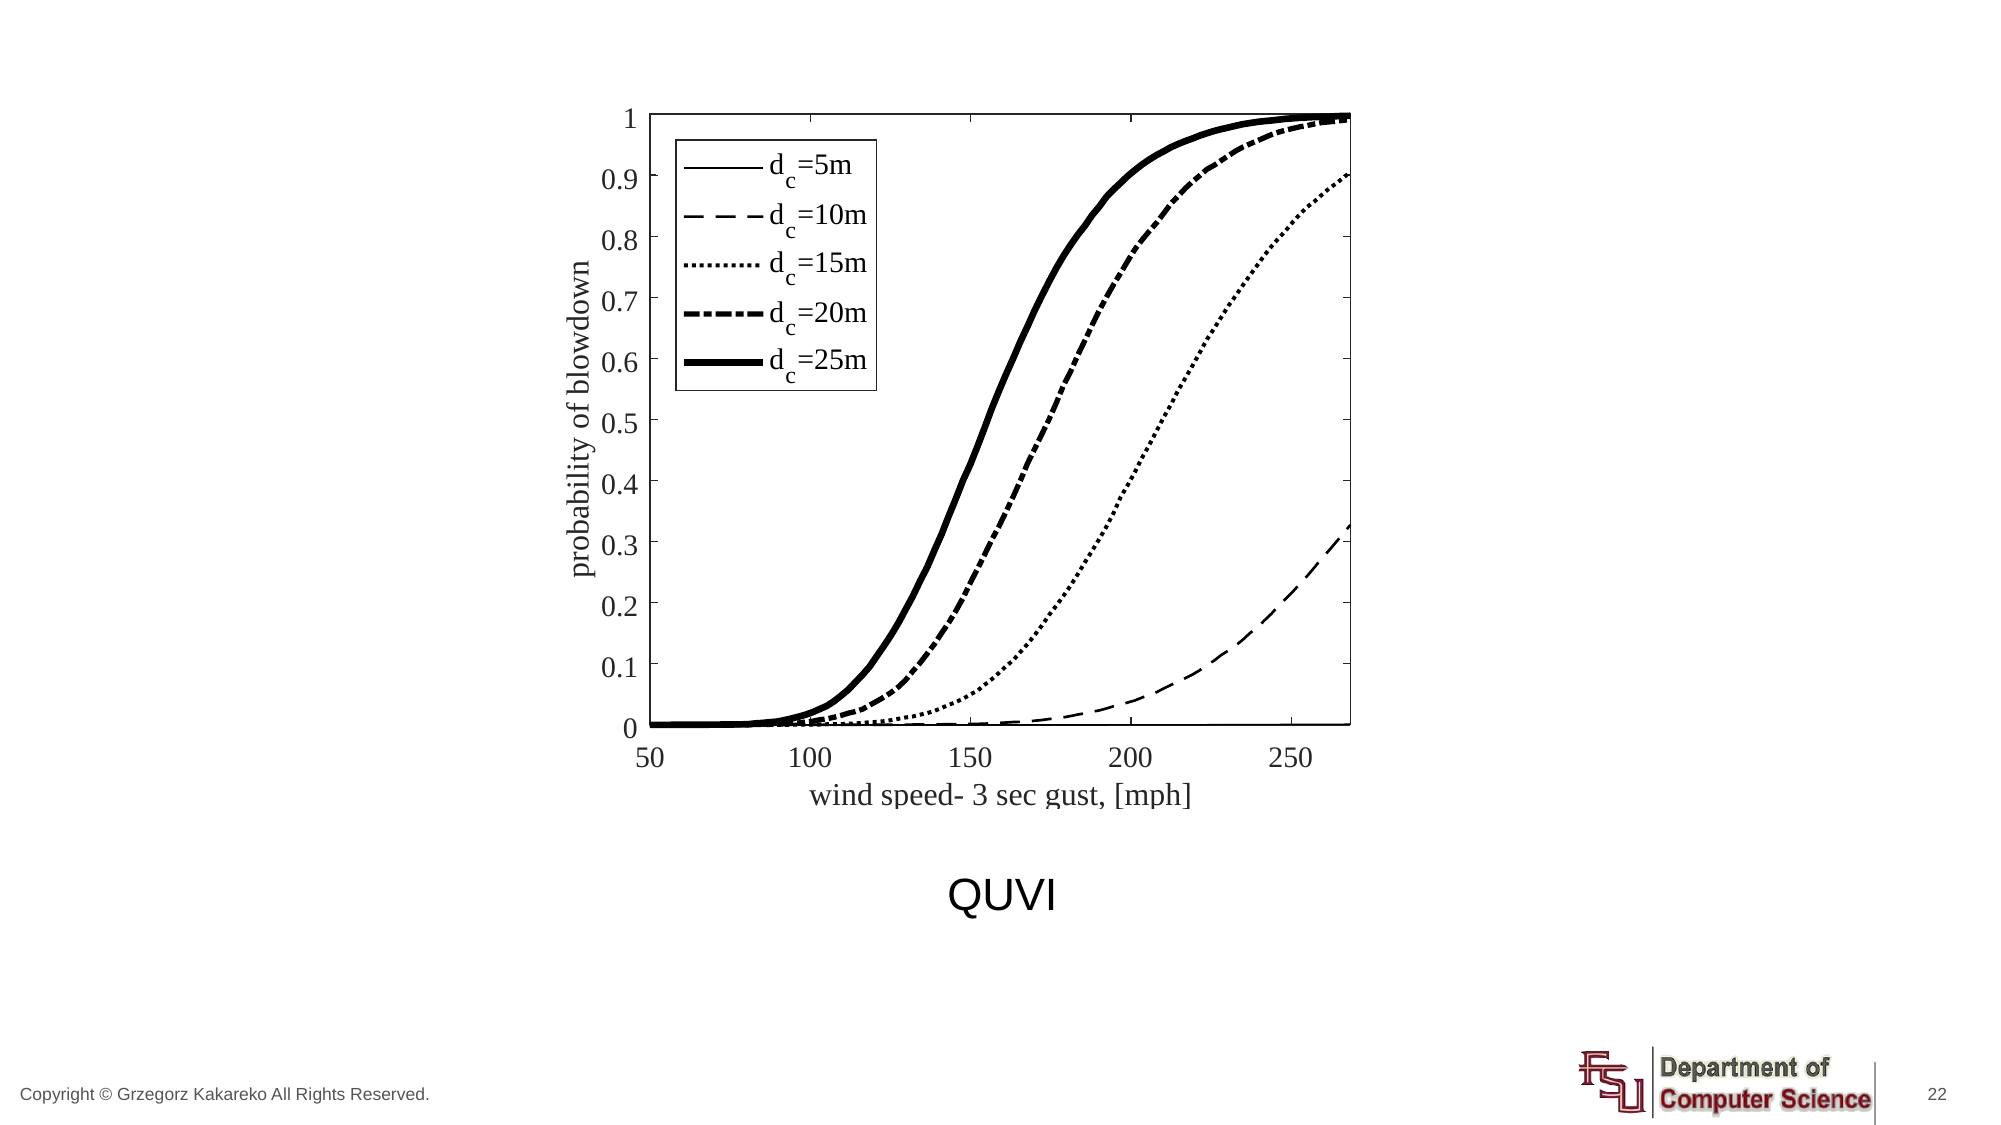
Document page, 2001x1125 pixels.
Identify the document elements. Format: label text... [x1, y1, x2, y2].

text_box QUVI [932, 858, 1073, 928]
picture [532, 58, 1435, 809]
picture [1575, 1043, 1875, 1122]
